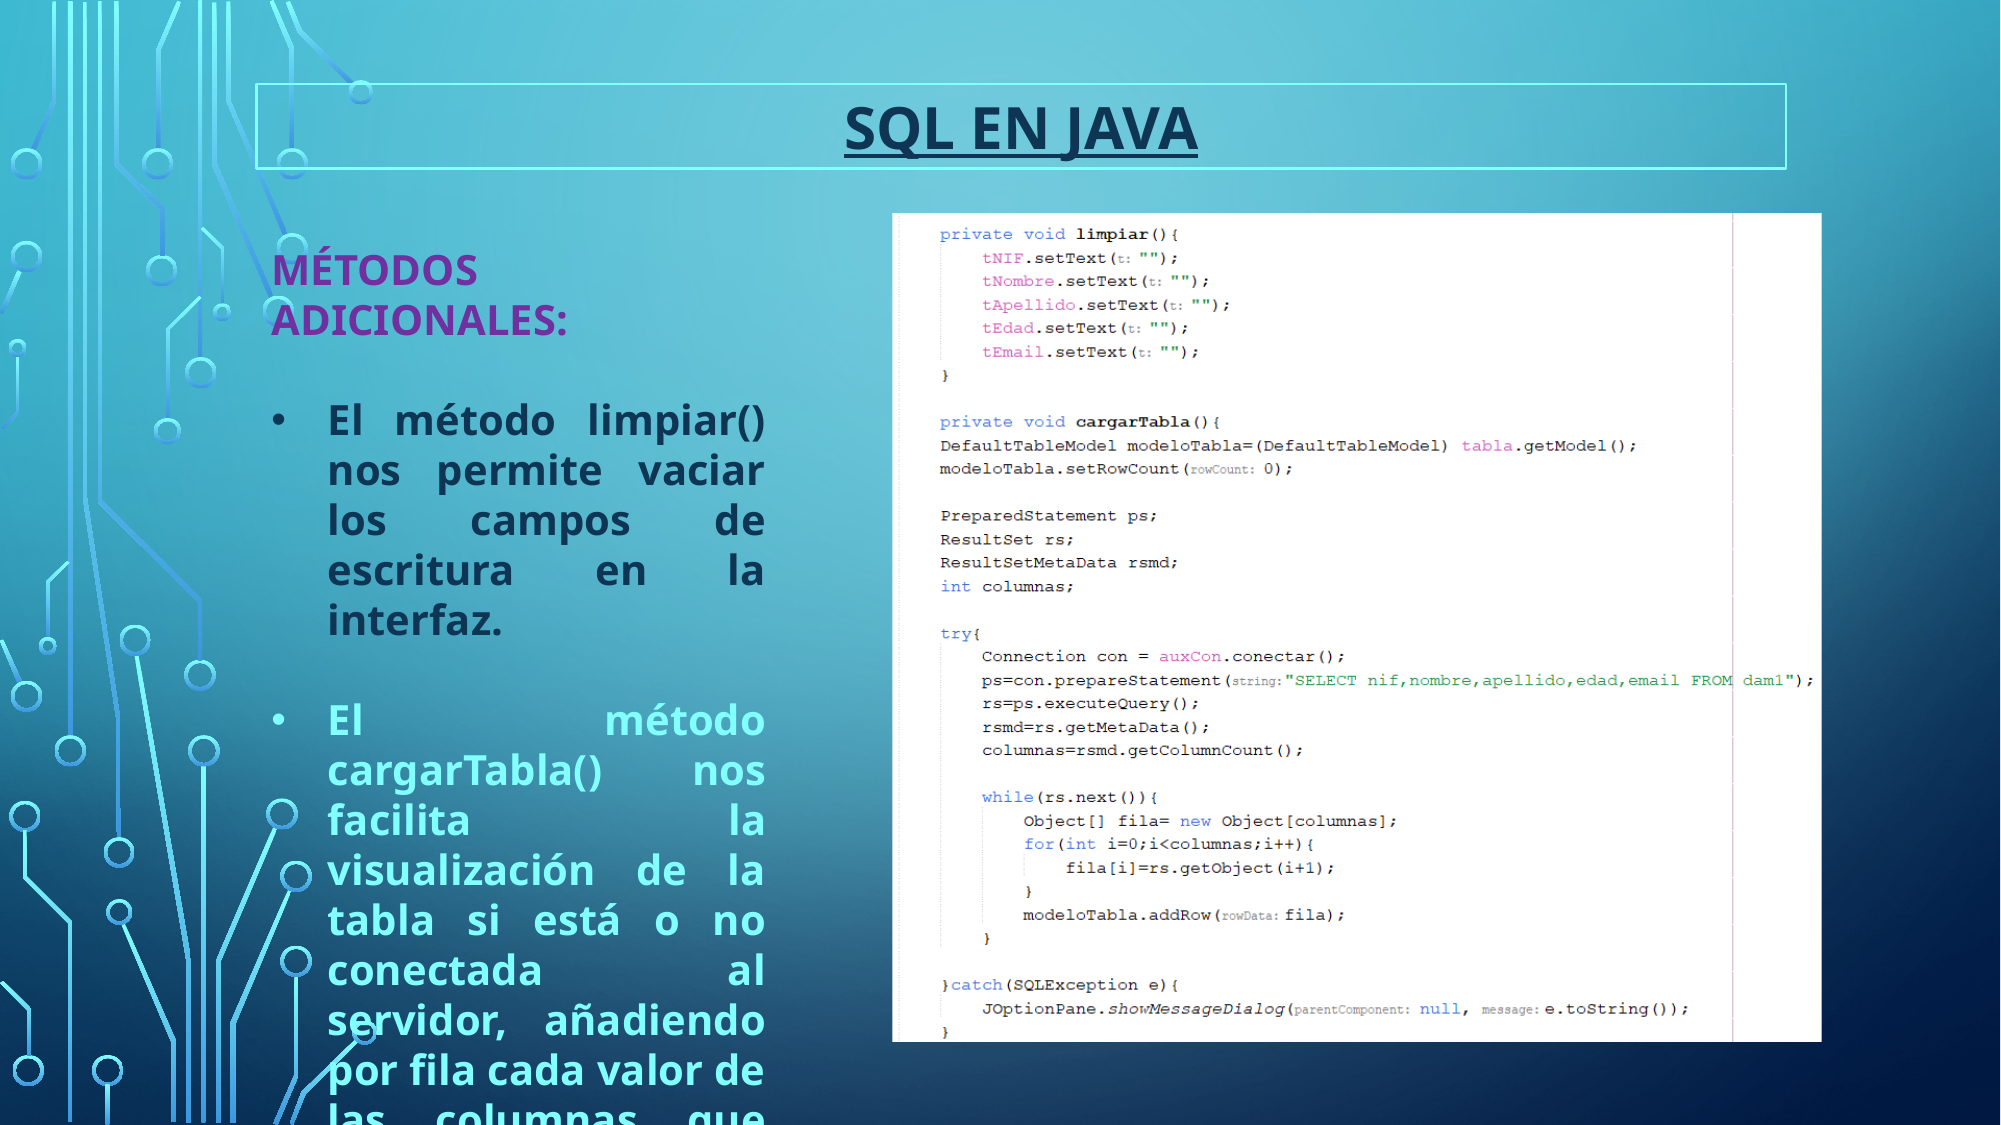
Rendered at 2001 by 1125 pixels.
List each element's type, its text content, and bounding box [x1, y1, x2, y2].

picture [891, 213, 1822, 1042]
text_box MÉTODOS ADICIONALES: El método limpiar() nos permite vaciar los campos de escritura en la interfaz. El método cargarTabla() nos facilita la visualización de la tabla si está o no conectada al servidor, añadiendo por fila cada valor de las columnas que tenemos en nuestra base. [255, 235, 782, 1125]
text_box SQL EN JAVA [255, 83, 1787, 170]
